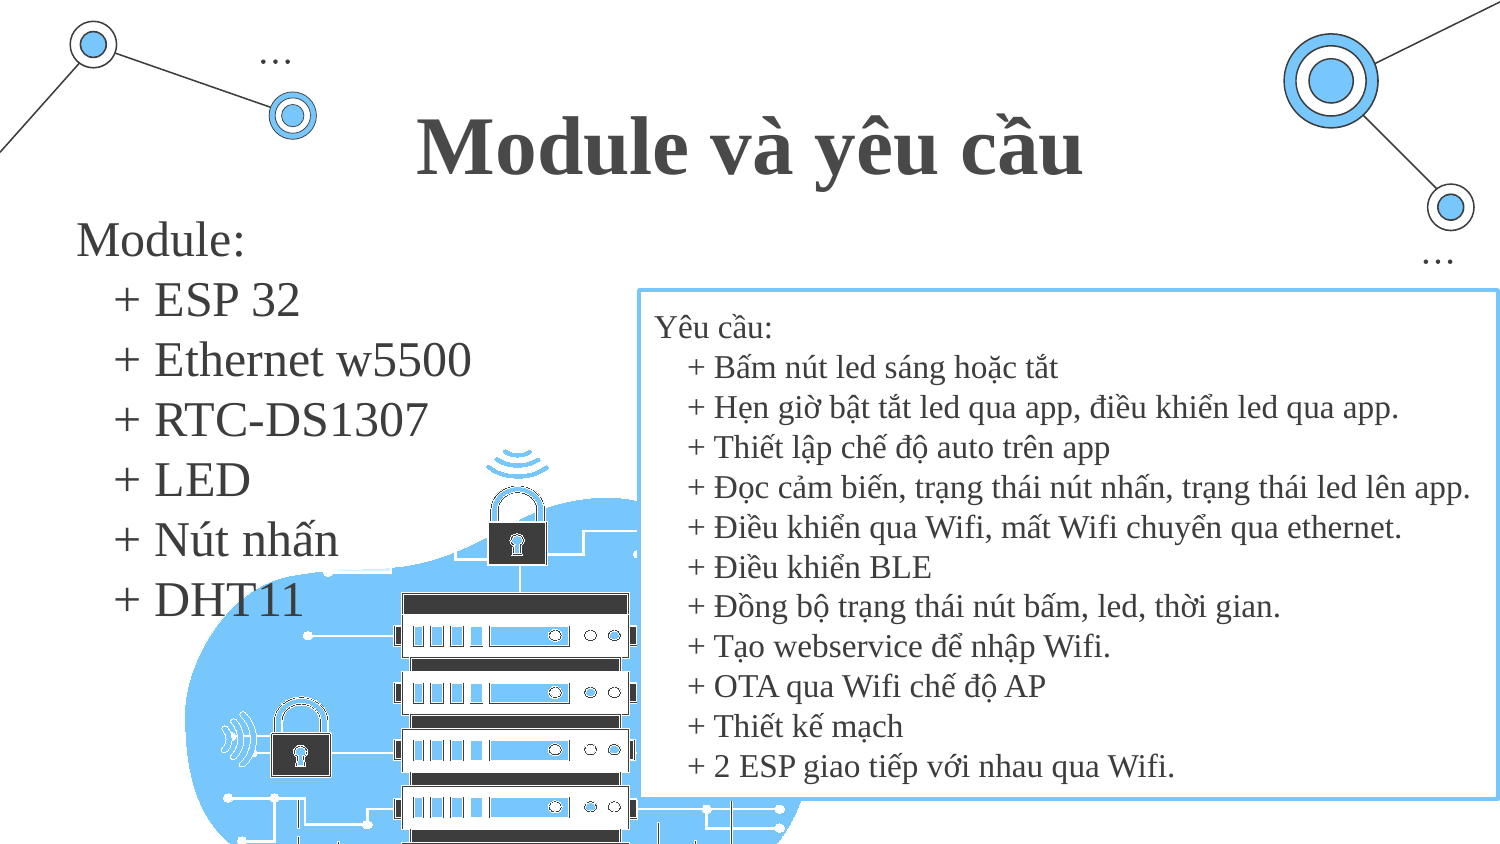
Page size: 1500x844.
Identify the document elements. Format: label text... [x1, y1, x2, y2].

text_box Module: + ESP 32 + Ethernet w5500 + RTC-DS1307 + LED + Nút nhấn + DHT11 [61, 191, 865, 664]
title Module và yêu cầu [258, 76, 1244, 174]
text_box Yêu cầu: + Bấm nút led sáng hoặc tắt + Hẹn giờ bật tắt led qua app, điều khiển led qua app. + Thiết lập chế độ auto trên app + Đọc cảm biến, trạng thái nút nhấn, trạng thái led lên app. + Điều khiển qua Wifi, mất Wifi chuyển qua ethernet. + Điều khiển BLE + Đồng bộ trạng thái nút bấm, led, thời gian. + Tạo webservice để nhập Wifi. + OTA qua Wifi chế độ AP + Thiết kế mạch + 2 ESP giao tiếp với nhau qua Wifi. [637, 288, 1500, 801]
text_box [184, 448, 828, 844]
